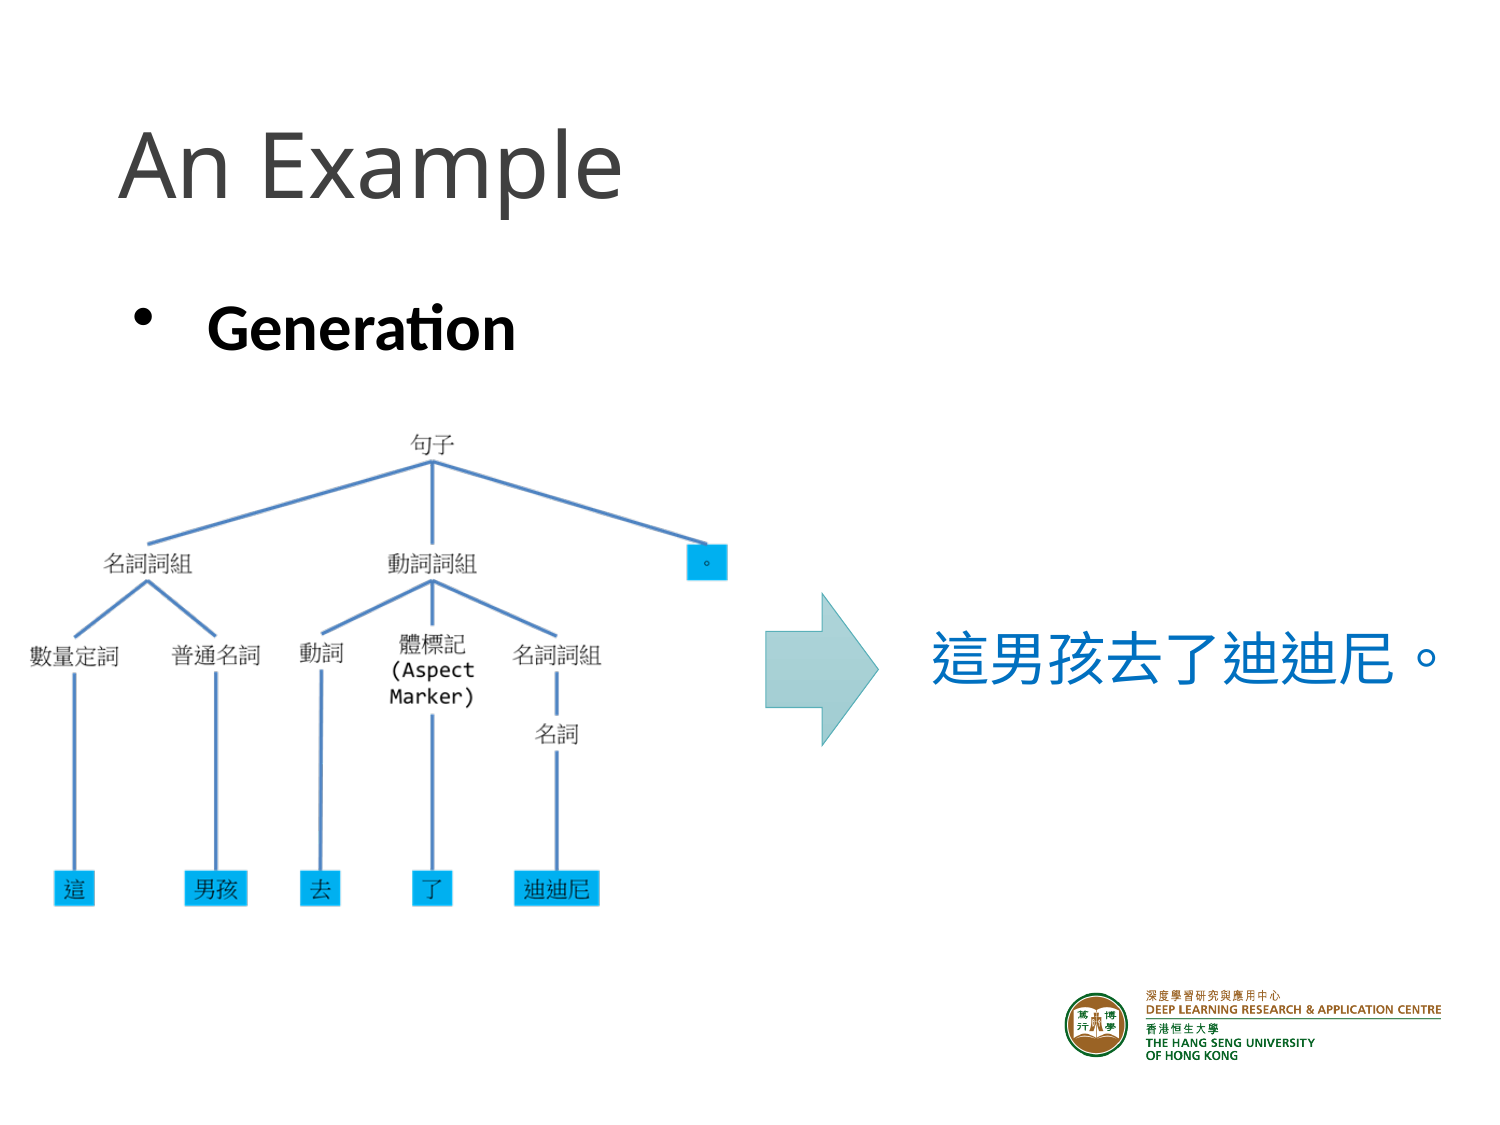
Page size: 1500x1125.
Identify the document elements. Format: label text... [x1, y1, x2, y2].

text_box [765, 591, 880, 748]
picture [16, 423, 732, 916]
text_box 這男孩去了迪迪尼。 [916, 614, 1471, 700]
picture [1056, 975, 1459, 1074]
list Generation [117, 284, 1373, 945]
title An Example [103, 59, 1397, 278]
